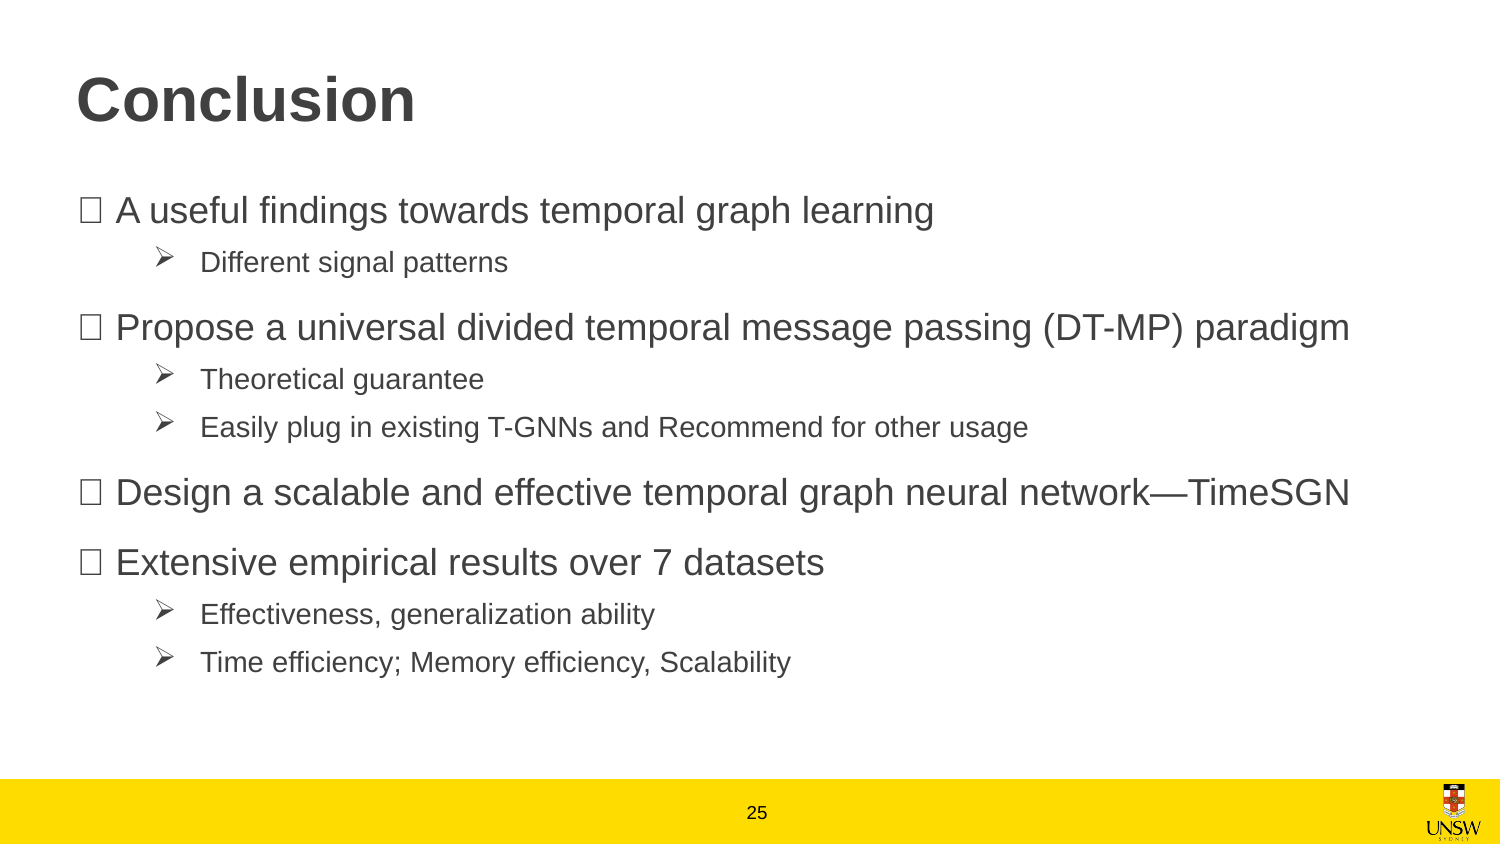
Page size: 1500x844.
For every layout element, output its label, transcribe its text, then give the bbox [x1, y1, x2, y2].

title Conclusion [76, 59, 1427, 136]
list 📌 A useful findings towards temporal graph learning Different signal patterns 📌 Propose a universal divided temporal message passing (DT-MP) paradigm Theoretical guarantee Easily plug in existing T-GNNs and Recommend for other usage 📌 Design a scalable and effective temporal graph neural network—TimeSGN 📌 Extensive empirical results over 7 datasets Effectiveness, generalization ability Time efficiency; Memory efficiency, Scalability [76, 185, 1424, 741]
picture [1427, 784, 1481, 841]
